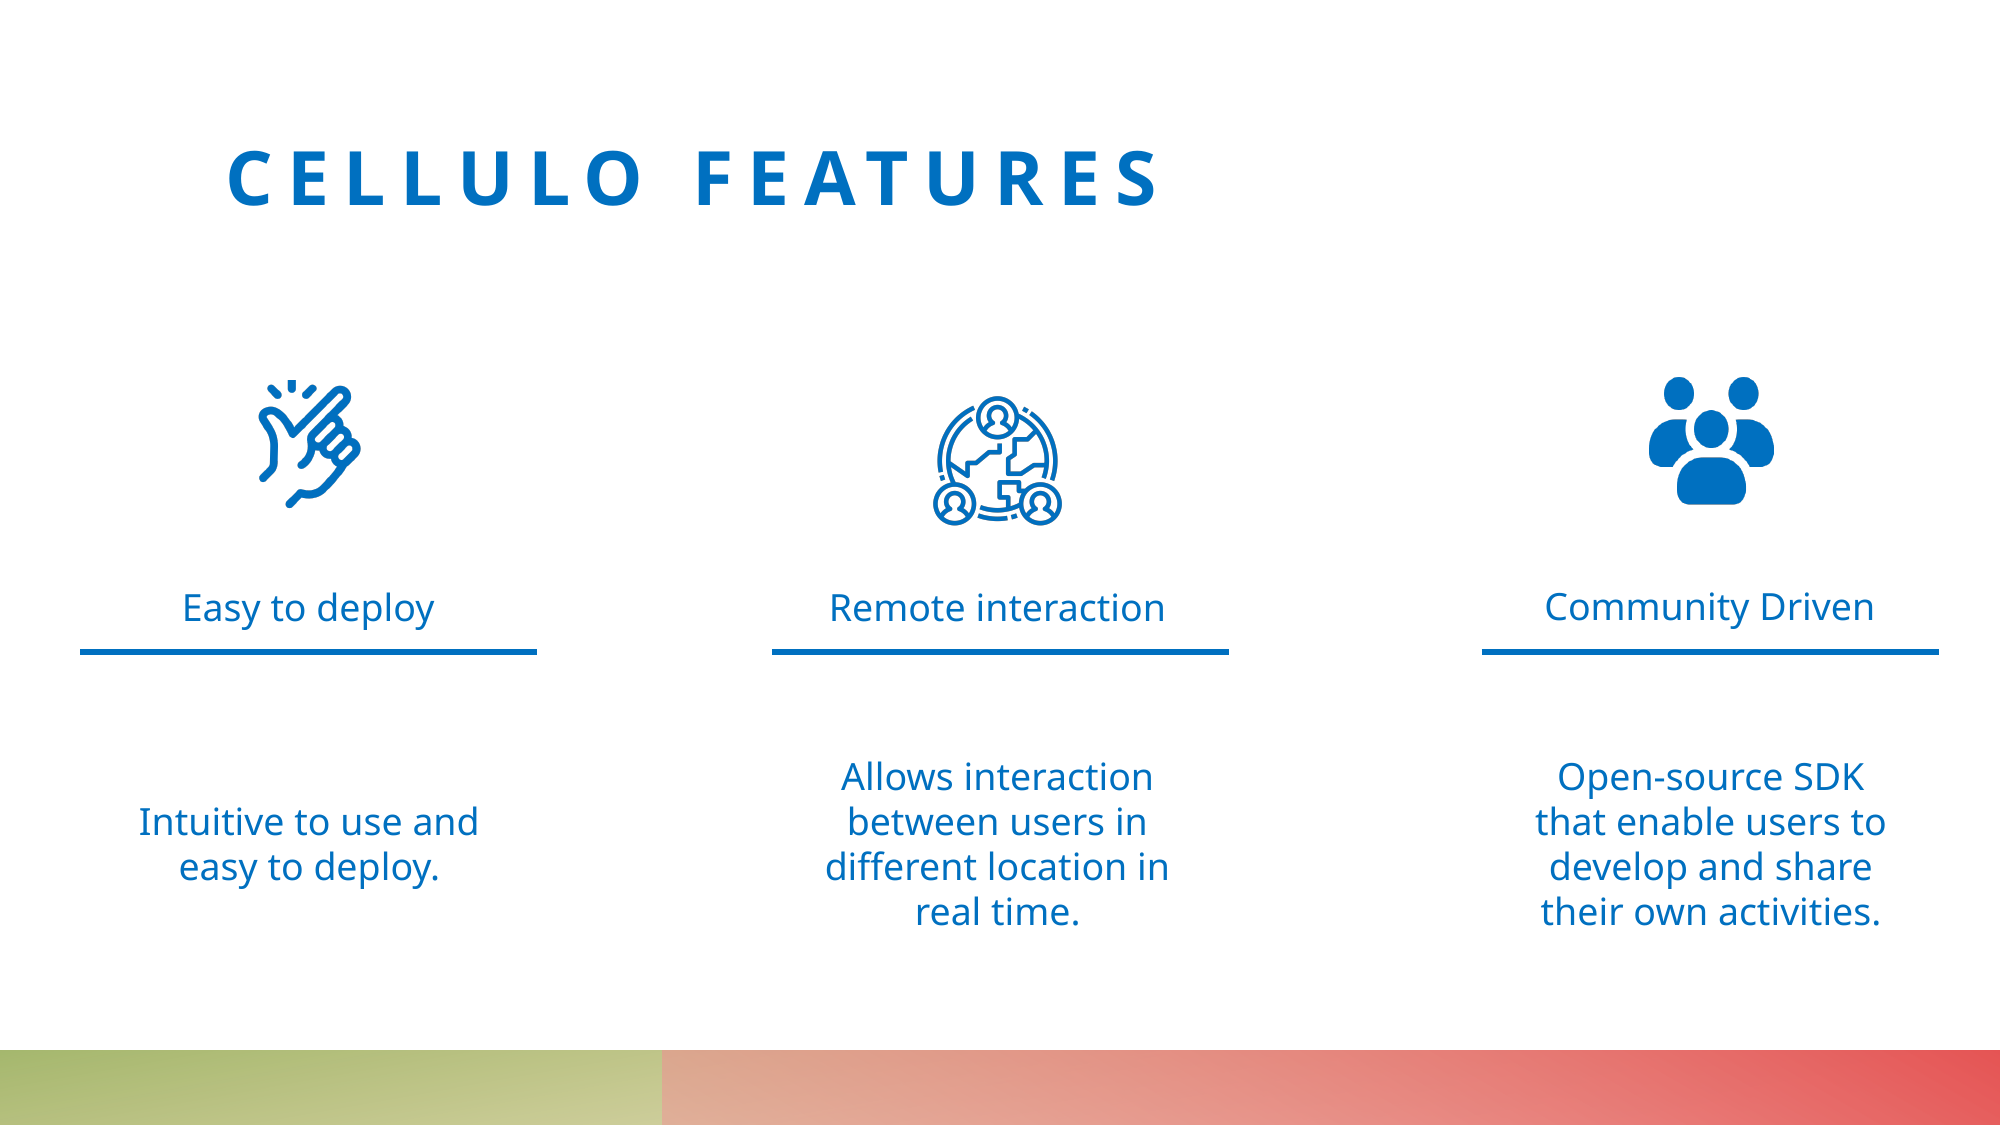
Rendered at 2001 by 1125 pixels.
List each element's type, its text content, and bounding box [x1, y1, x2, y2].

title Cellulo features [225, 130, 1905, 333]
picture [1642, 365, 1780, 539]
text_box Community Driven [1529, 575, 1891, 636]
text_box Easy to deploy [167, 576, 450, 637]
text_box Intuitive to use and easy to deploy. [115, 673, 505, 1012]
text_box Remote interaction [814, 576, 1182, 637]
text_box Allows interaction between users in different location in real time. [803, 673, 1193, 1012]
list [929, 389, 1066, 531]
text_box Open-source SDK that enable users to develop and share their own activities. [1516, 673, 1906, 1012]
picture [241, 380, 378, 523]
